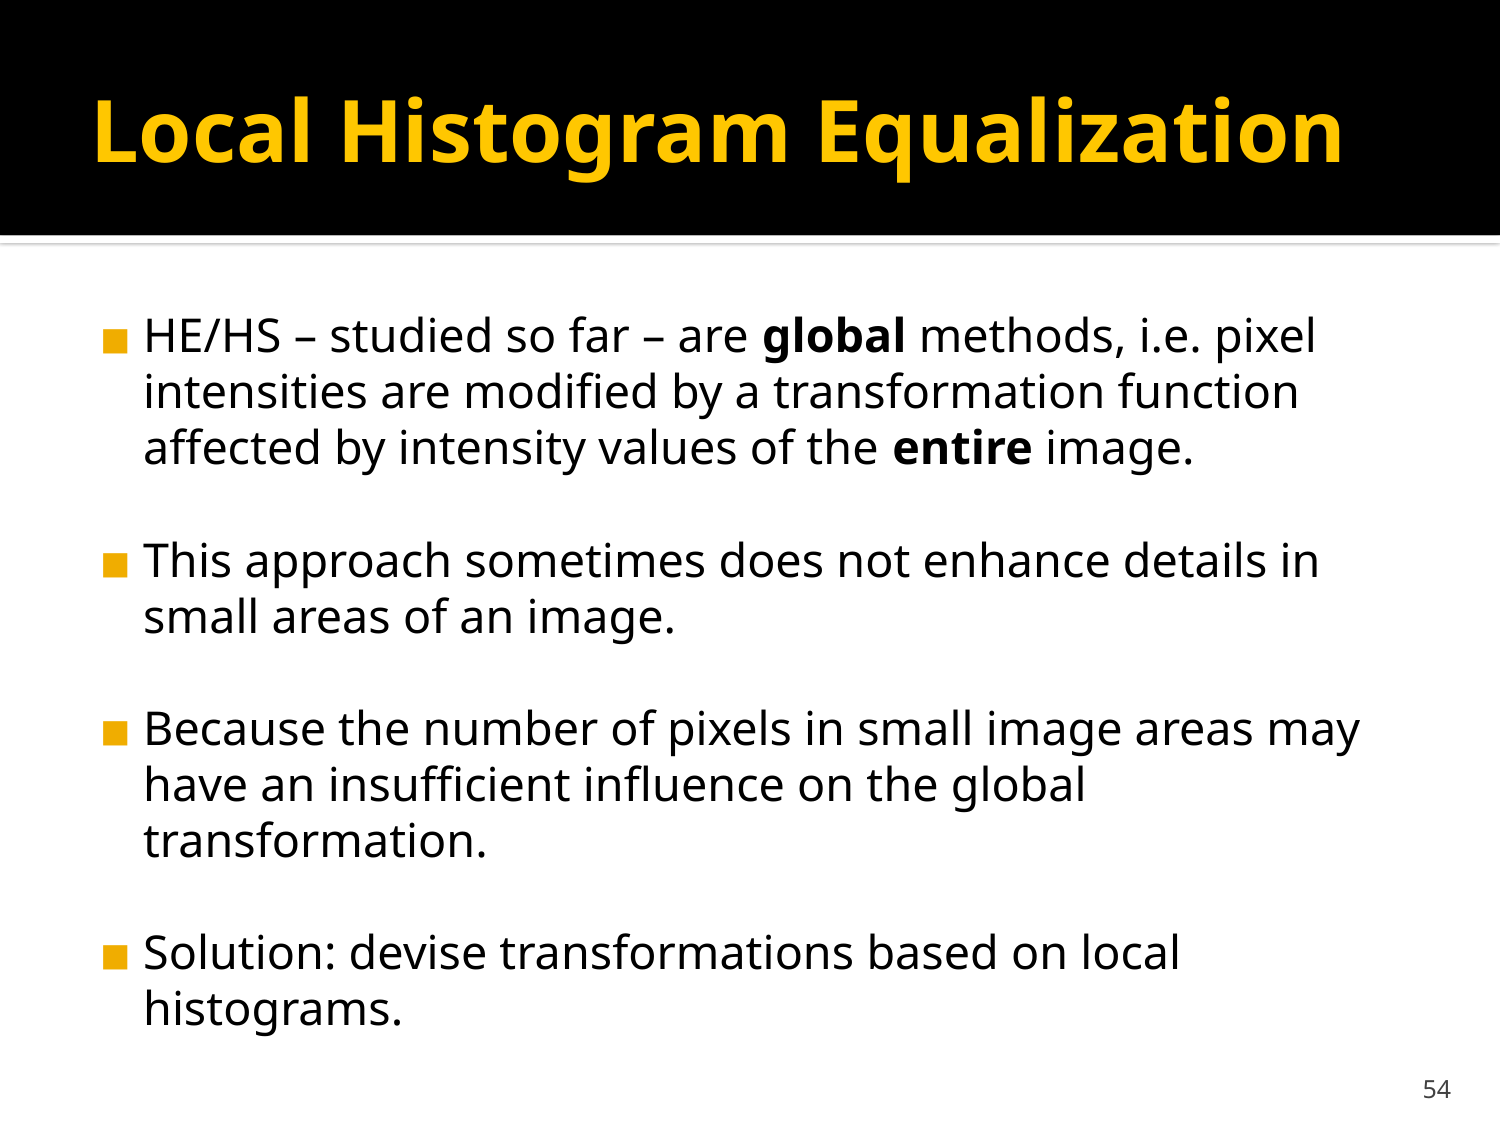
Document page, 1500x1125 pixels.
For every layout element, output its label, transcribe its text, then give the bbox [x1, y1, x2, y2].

list HE/HS – studied so far – are global methods, i.e. pixel intensities are modified by a transformation function affected by intensity values of the entire image. This approach sometimes does not enhance details in small areas of an image. Because the number of pixels in small image areas may have an insufficient influence on the global transformation. Solution: devise transformations based on local histograms. [75, 291, 1425, 1050]
title Local Histogram Equalization [75, 25, 1425, 231]
slide_number ‹#› [1345, 1062, 1467, 1108]
